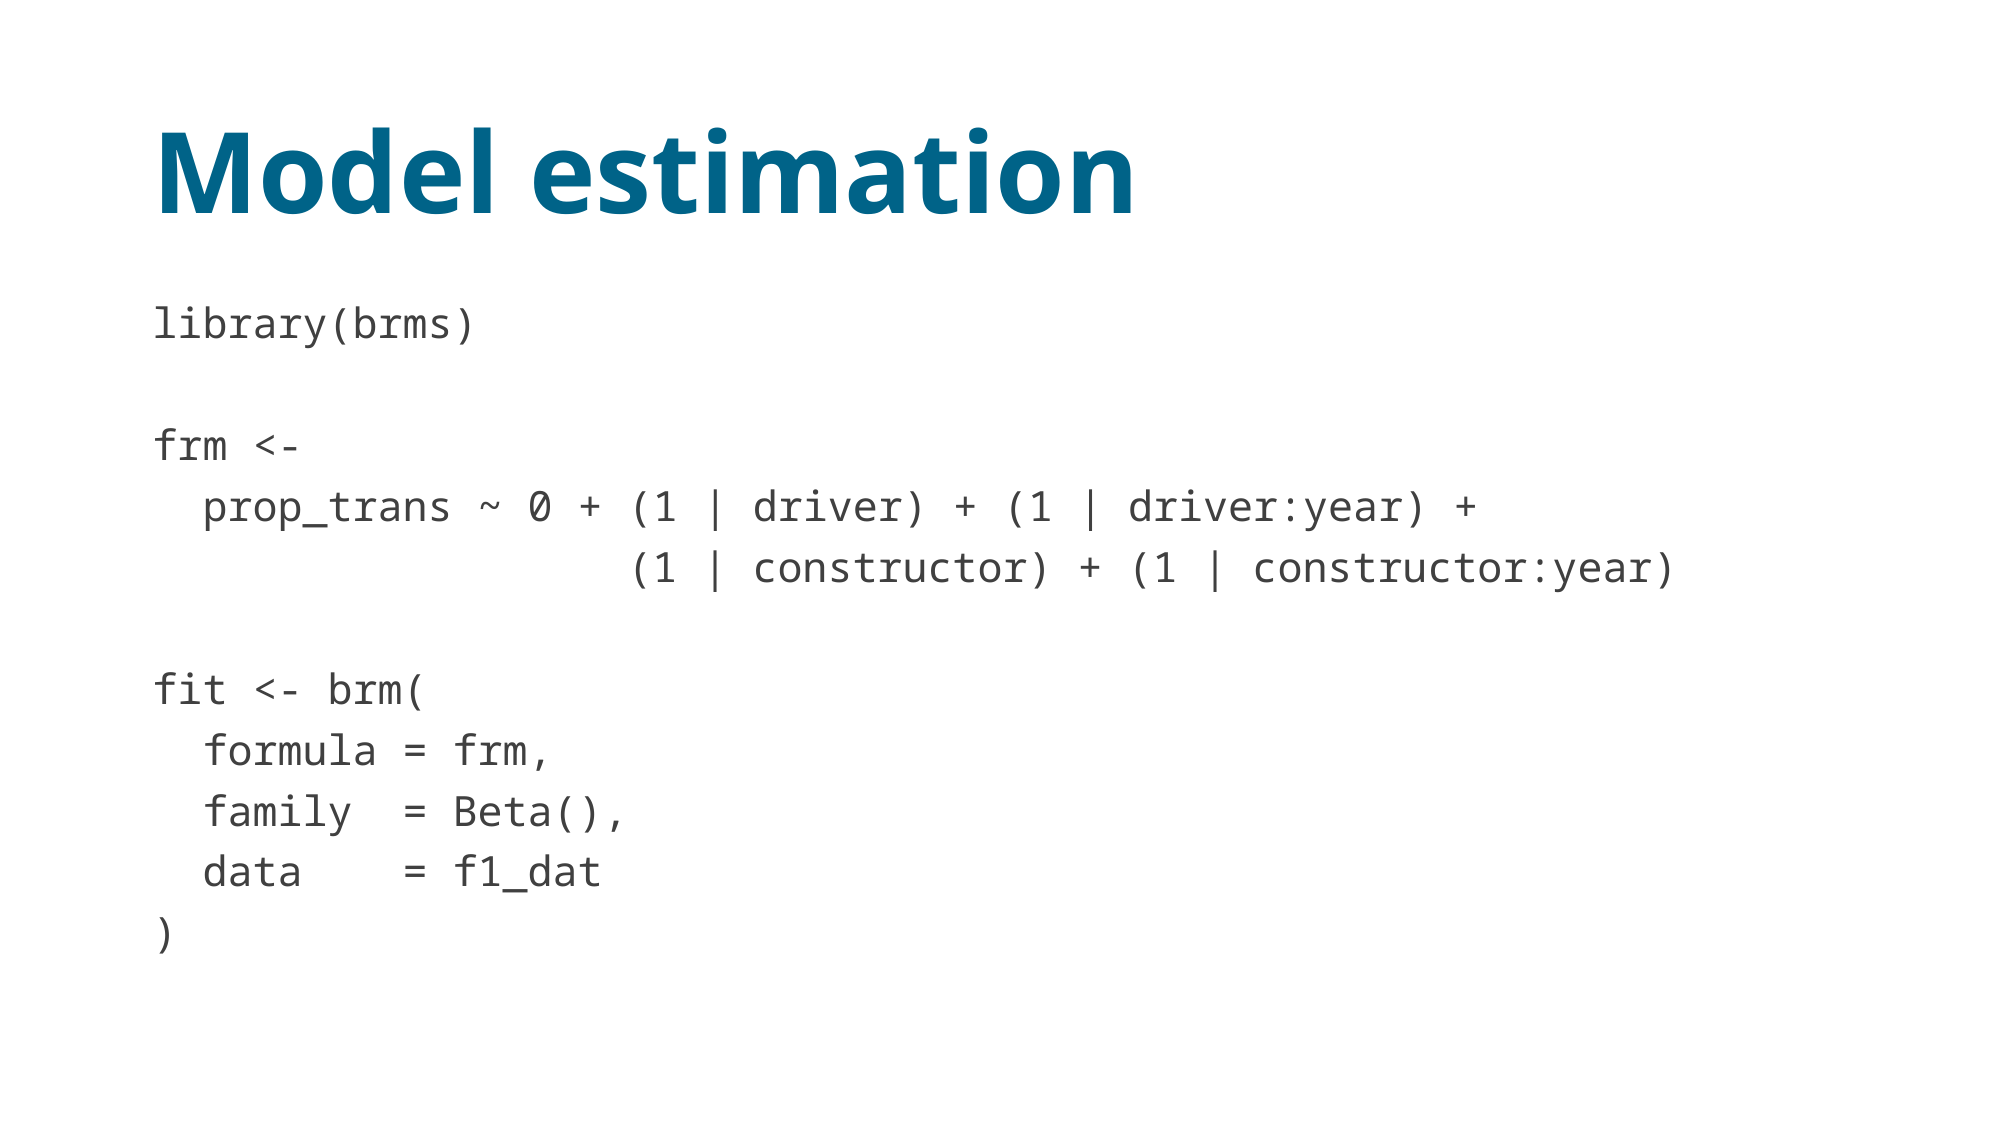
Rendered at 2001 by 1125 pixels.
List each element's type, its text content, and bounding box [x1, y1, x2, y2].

list library(brms) frm <- prop_trans ~ 0 + (1 | driver) + (1 | driver:year) + (1 | constructor) + (1 | constructor:year) fit <- brm( formula = frm, family = Beta(), data = f1_dat ) [137, 299, 1863, 1066]
title Model estimation [137, 59, 1863, 278]
